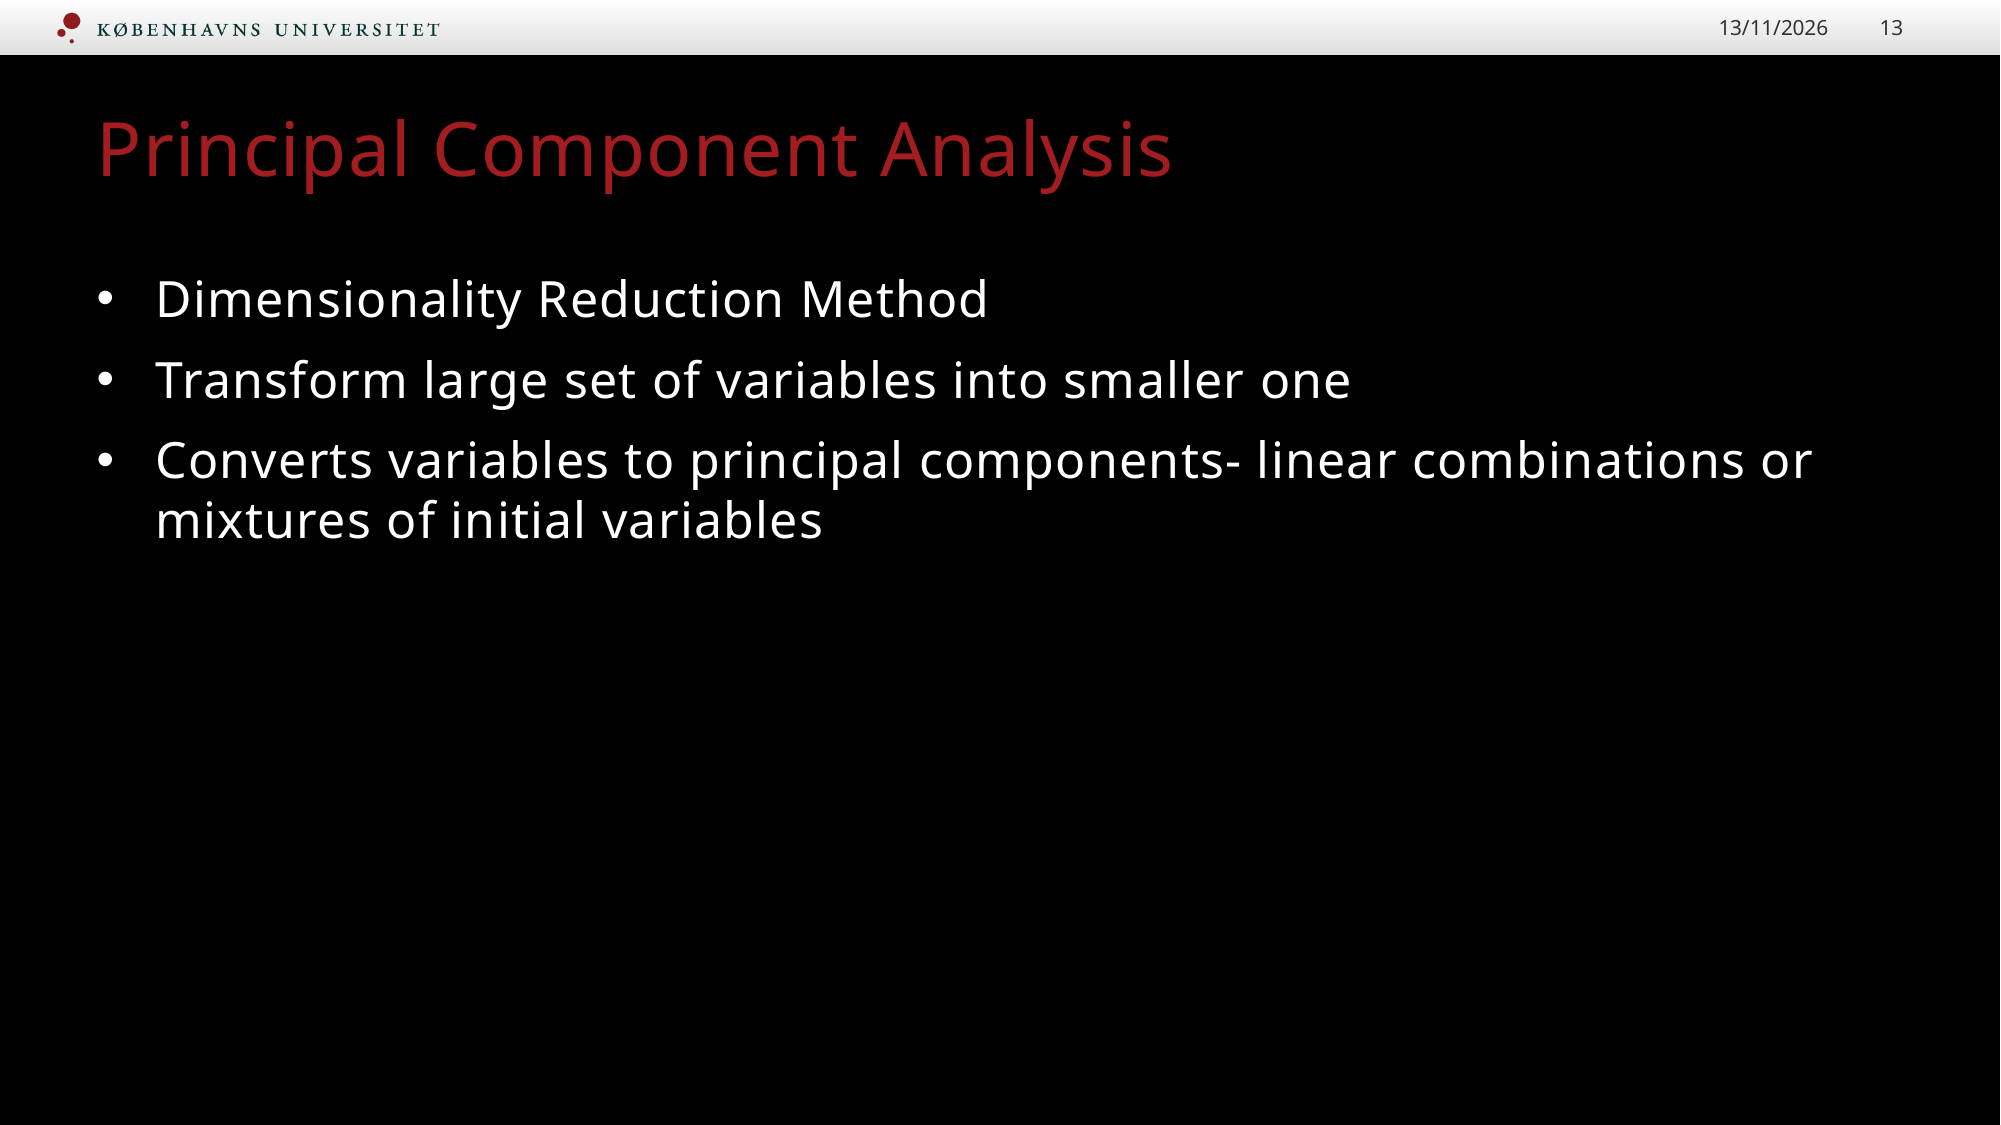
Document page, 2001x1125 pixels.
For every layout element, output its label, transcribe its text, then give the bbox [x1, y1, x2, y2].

title Principal Component Analysis [96, 101, 1904, 244]
slide_number 13 [1840, 14, 1904, 43]
list Dimensionality Reduction Method Transform large set of variables into smaller one Converts variables to principal components- linear combinations or mixtures of initial variables [96, 267, 1904, 1034]
picture [91, 15, 476, 42]
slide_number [1694, 14, 1829, 43]
